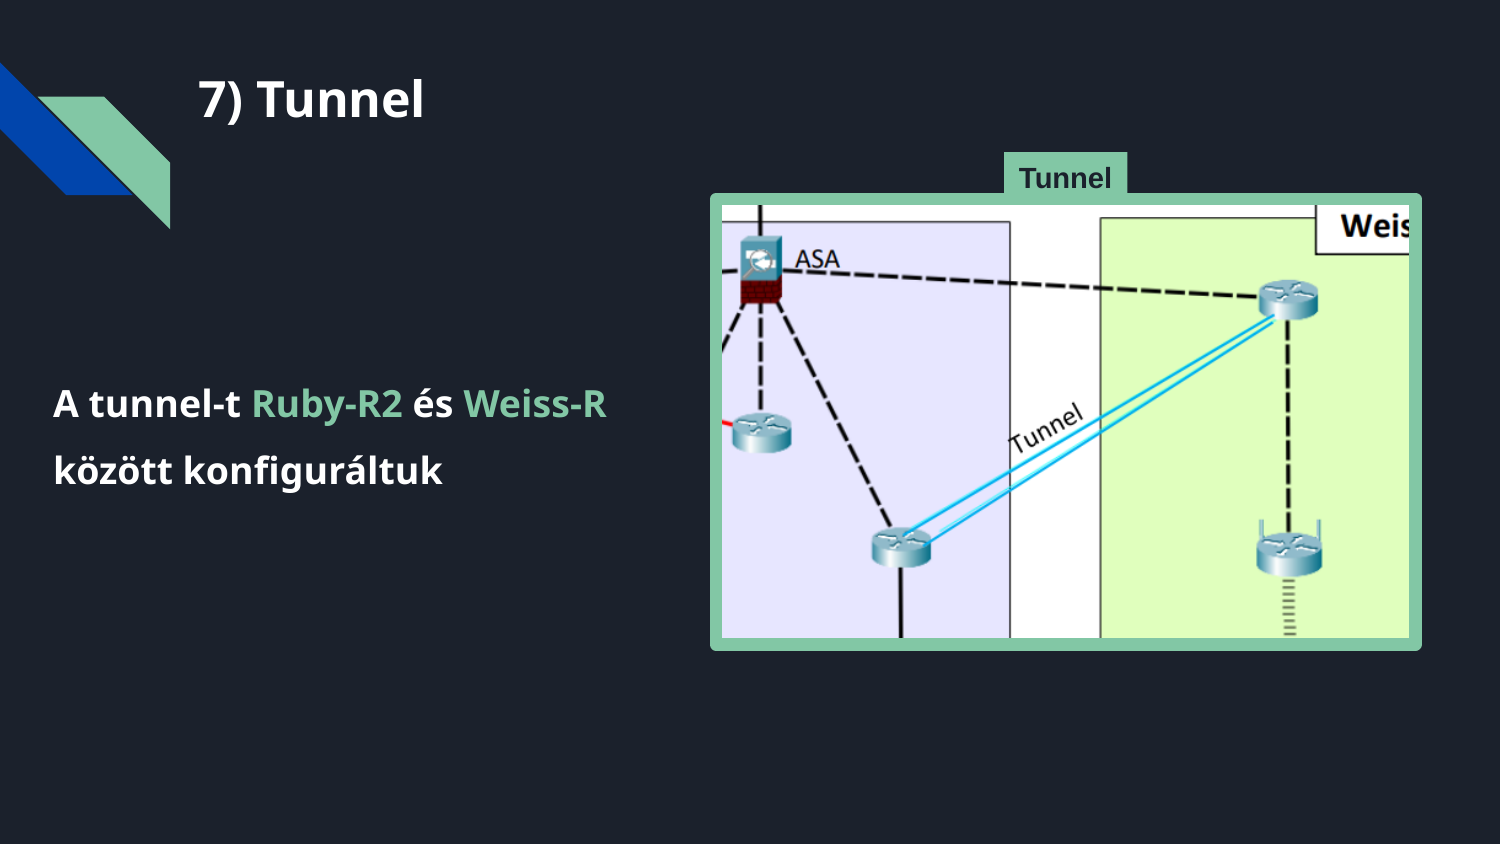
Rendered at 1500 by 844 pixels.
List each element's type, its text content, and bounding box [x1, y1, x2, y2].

title 7) Tunnel [170, 52, 832, 203]
text_box Tunnel [1004, 152, 1128, 193]
text_box A tunnel-t Ruby-R2 és Weiss-R között konfiguráltuk [38, 349, 710, 500]
picture [722, 205, 1410, 639]
